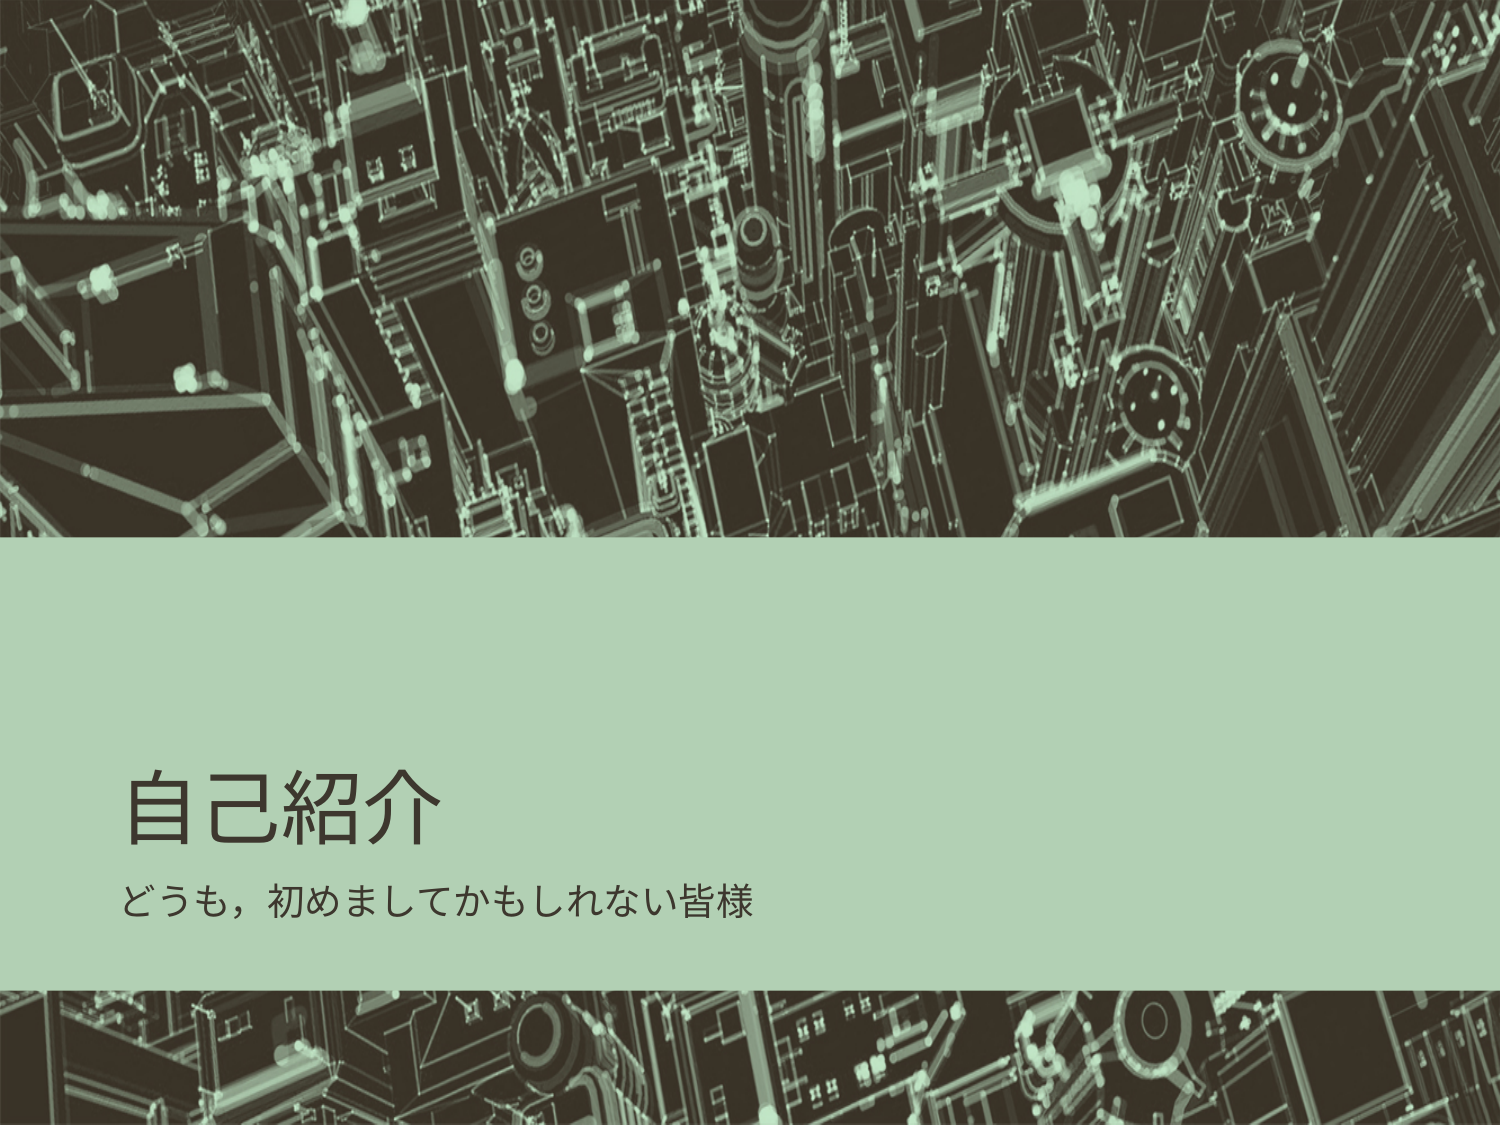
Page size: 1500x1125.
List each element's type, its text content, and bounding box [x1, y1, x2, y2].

list どうも，初めましてかもしれない皆様 [103, 876, 1285, 954]
title 自己紹介 [103, 562, 1285, 865]
picture [0, 991, 1500, 1125]
picture [0, 0, 1500, 537]
